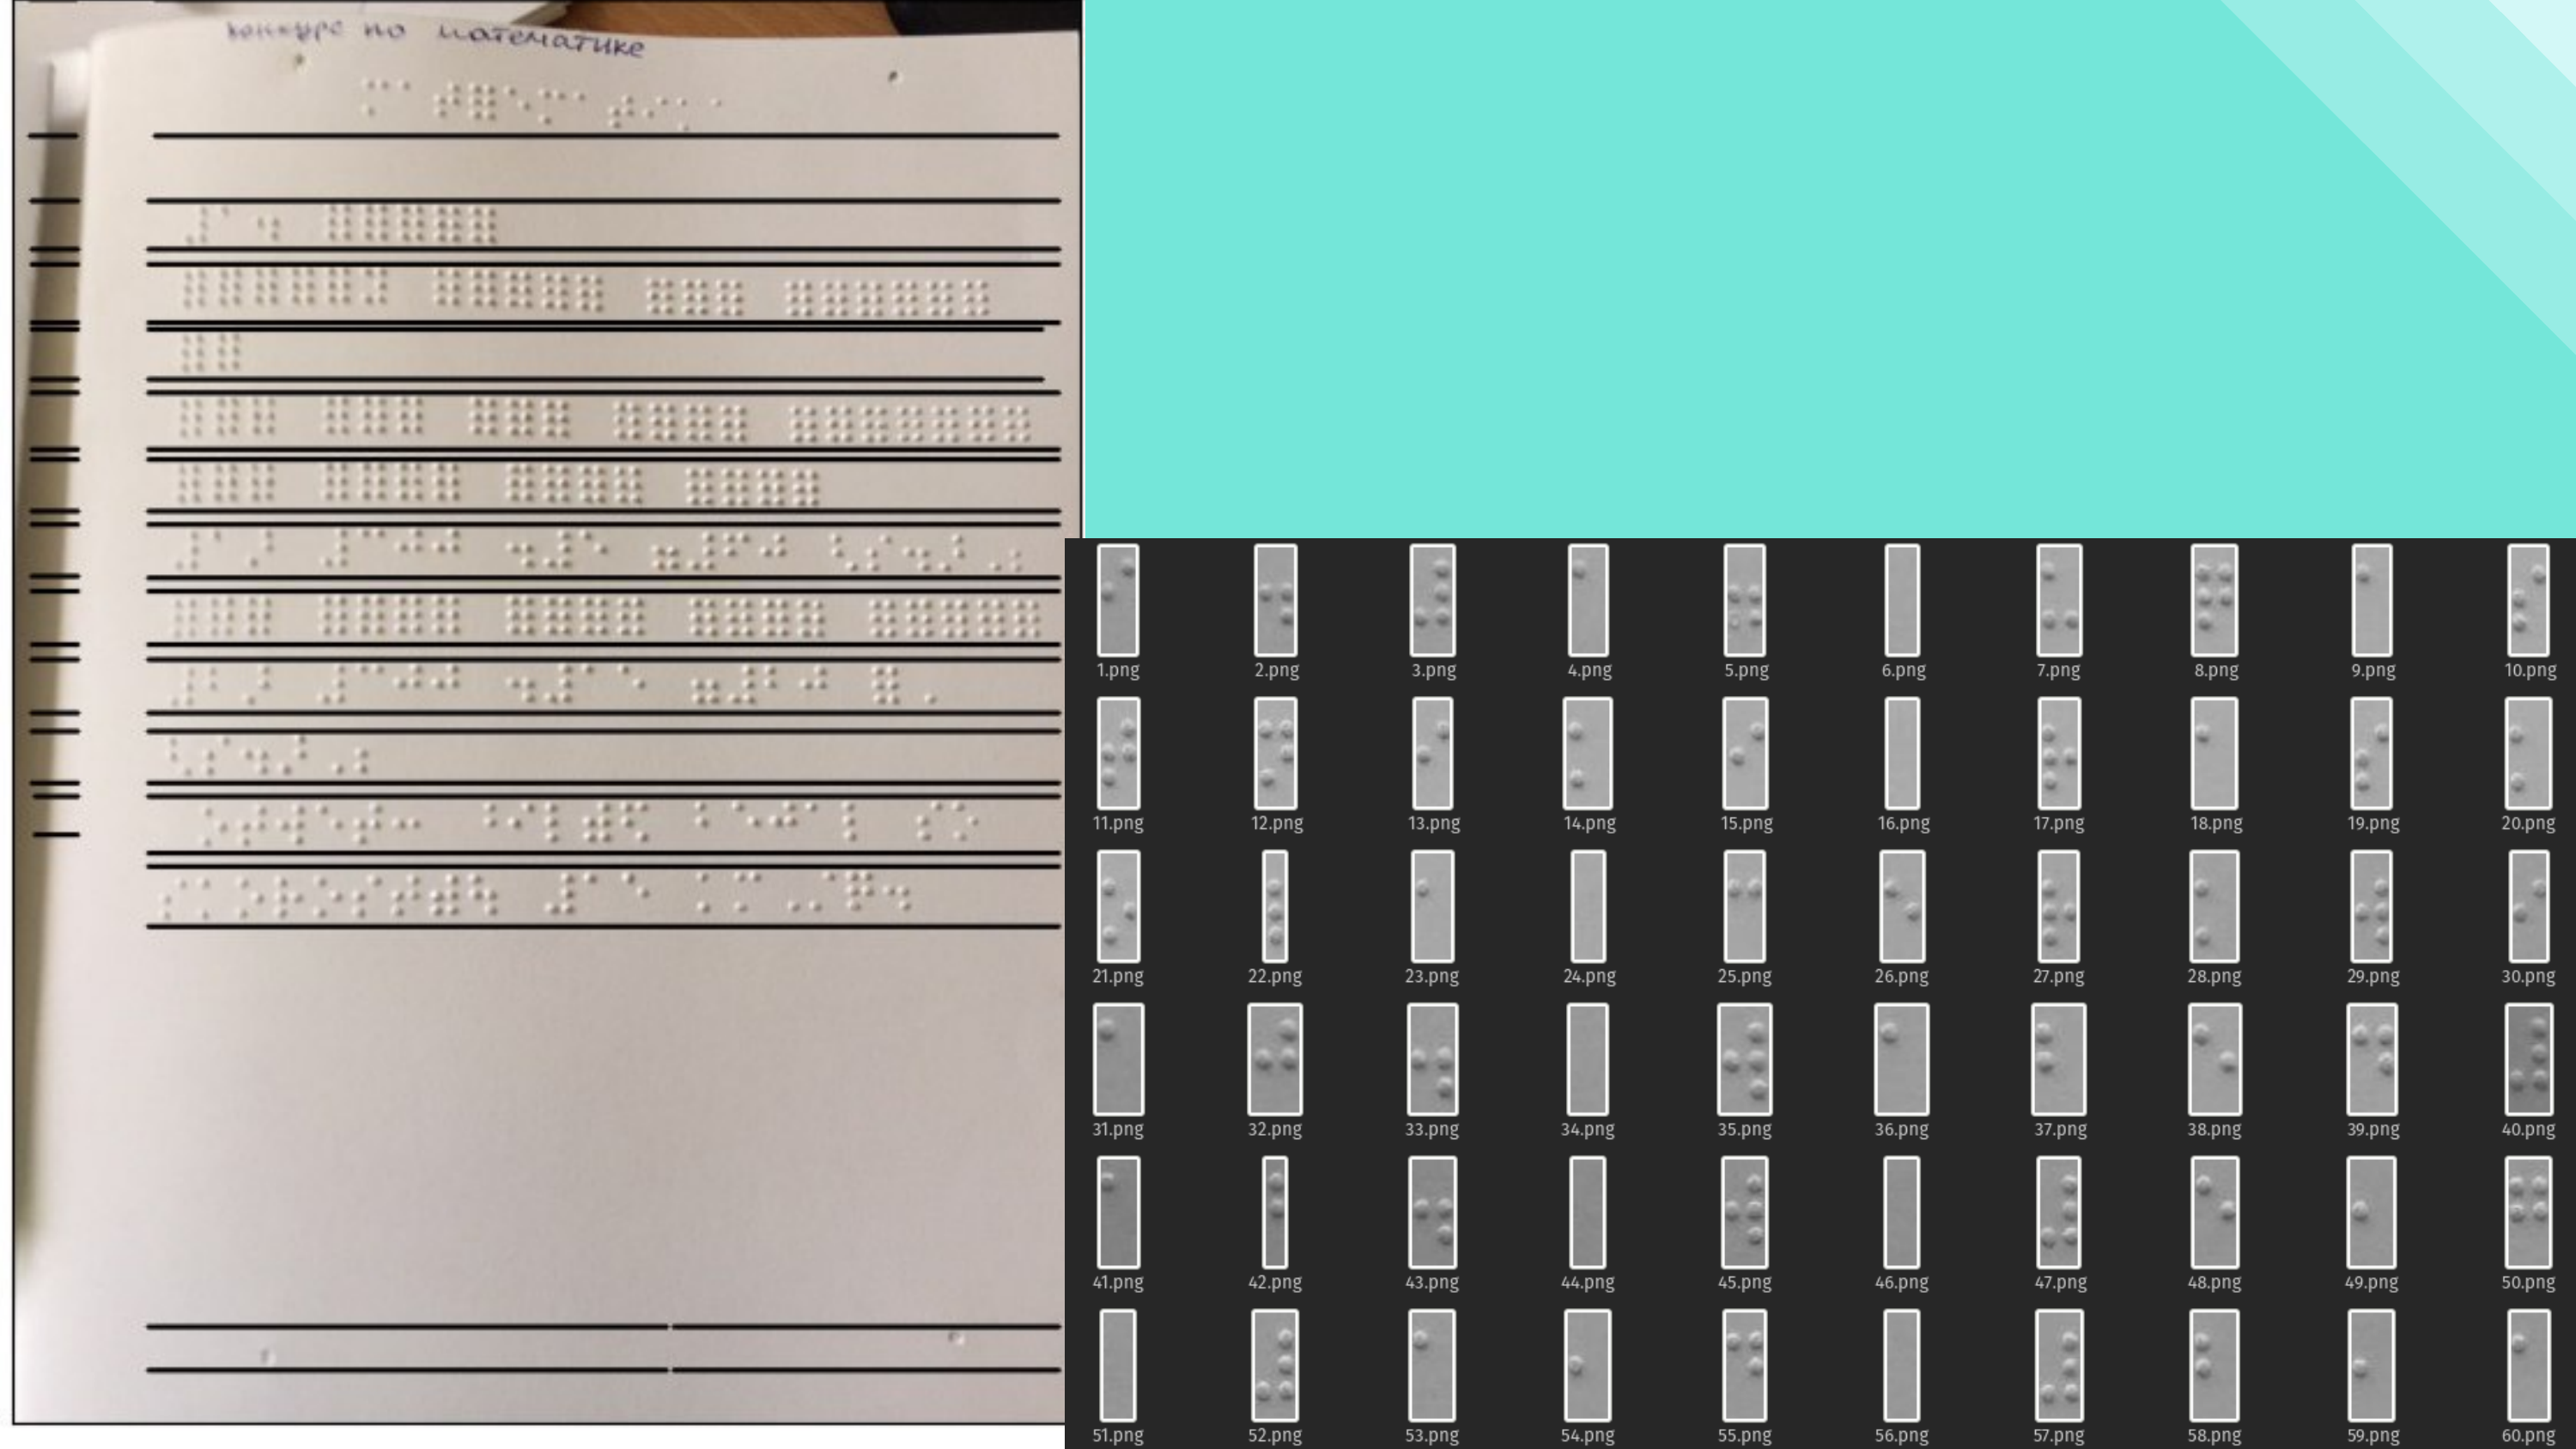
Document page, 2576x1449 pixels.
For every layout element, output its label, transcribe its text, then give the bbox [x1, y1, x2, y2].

picture [0, 0, 2576, 1449]
text_box Примеры работы алгоритма [1091, 252, 2542, 496]
